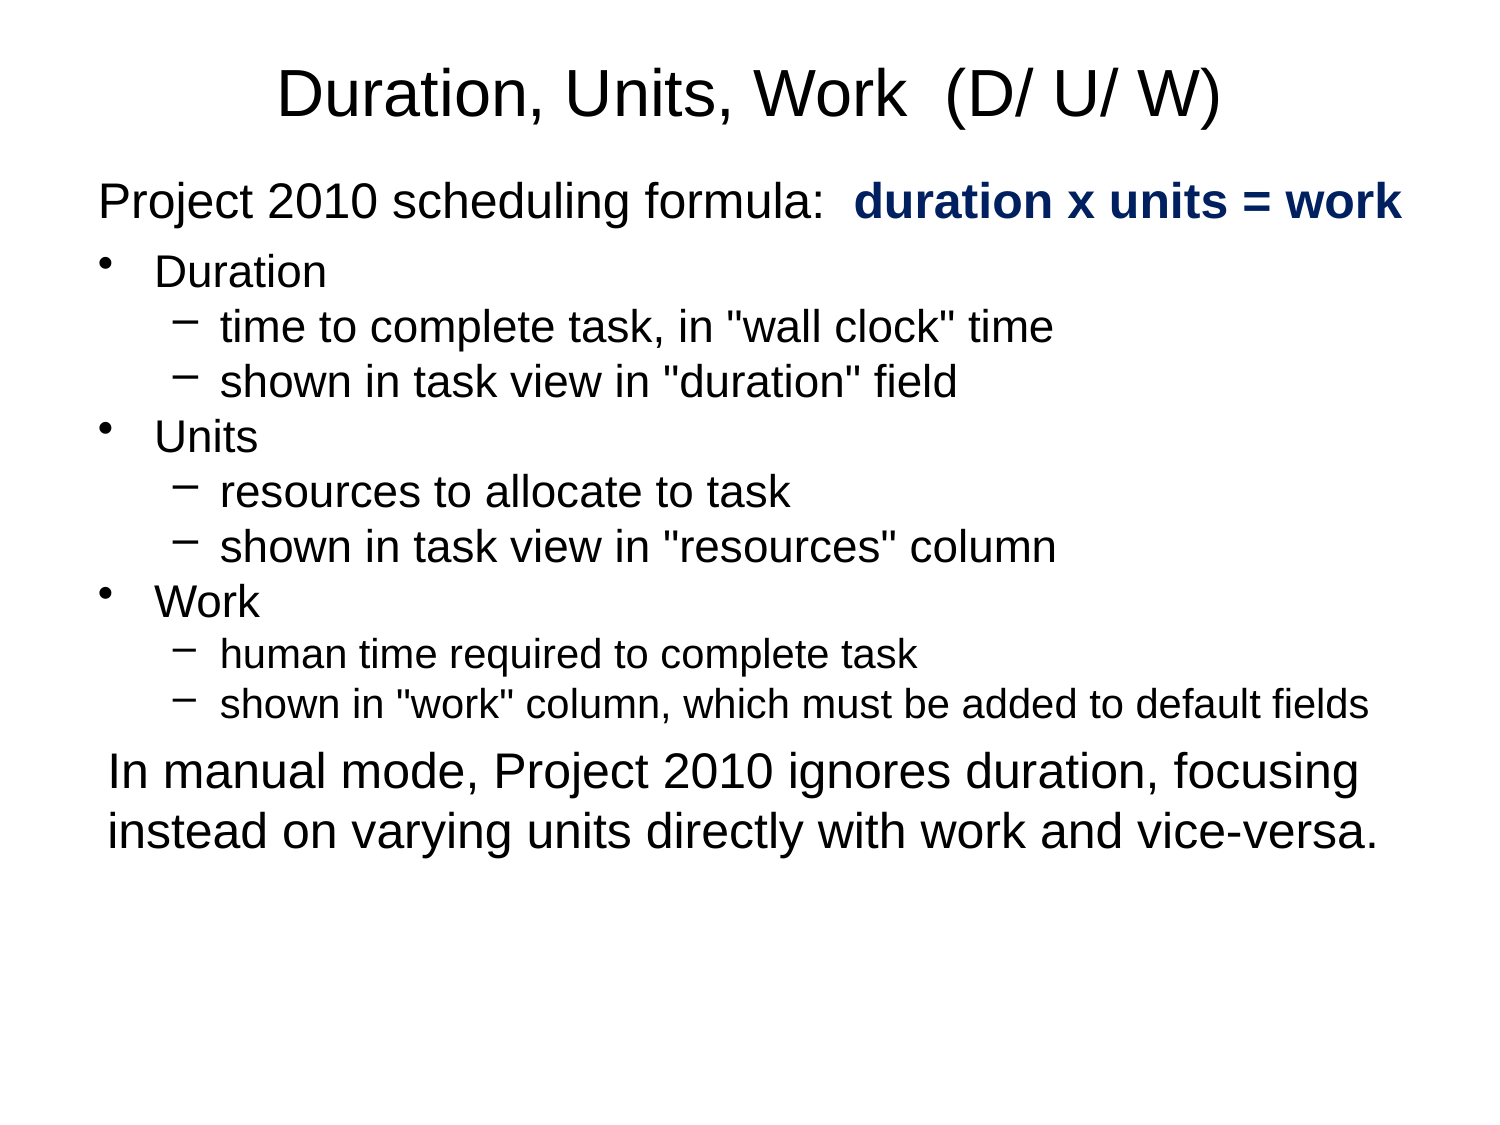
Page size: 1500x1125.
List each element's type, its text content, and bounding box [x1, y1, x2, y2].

title Duration, Units, Work (D/ U/ W) [75, 45, 1425, 135]
list Project 2010 scheduling formula: duration x units = work Duration time to complete task, in "wall clock" time shown in task view in "duration" field Units resources to allocate to task shown in task view in "resources" column Work human time required to complete task shown in "work" column, which must be added to default fields In manual mode, Project 2010 ignores duration, focusing instead on varying units directly with work and vice-versa. [82, 161, 1433, 1031]
